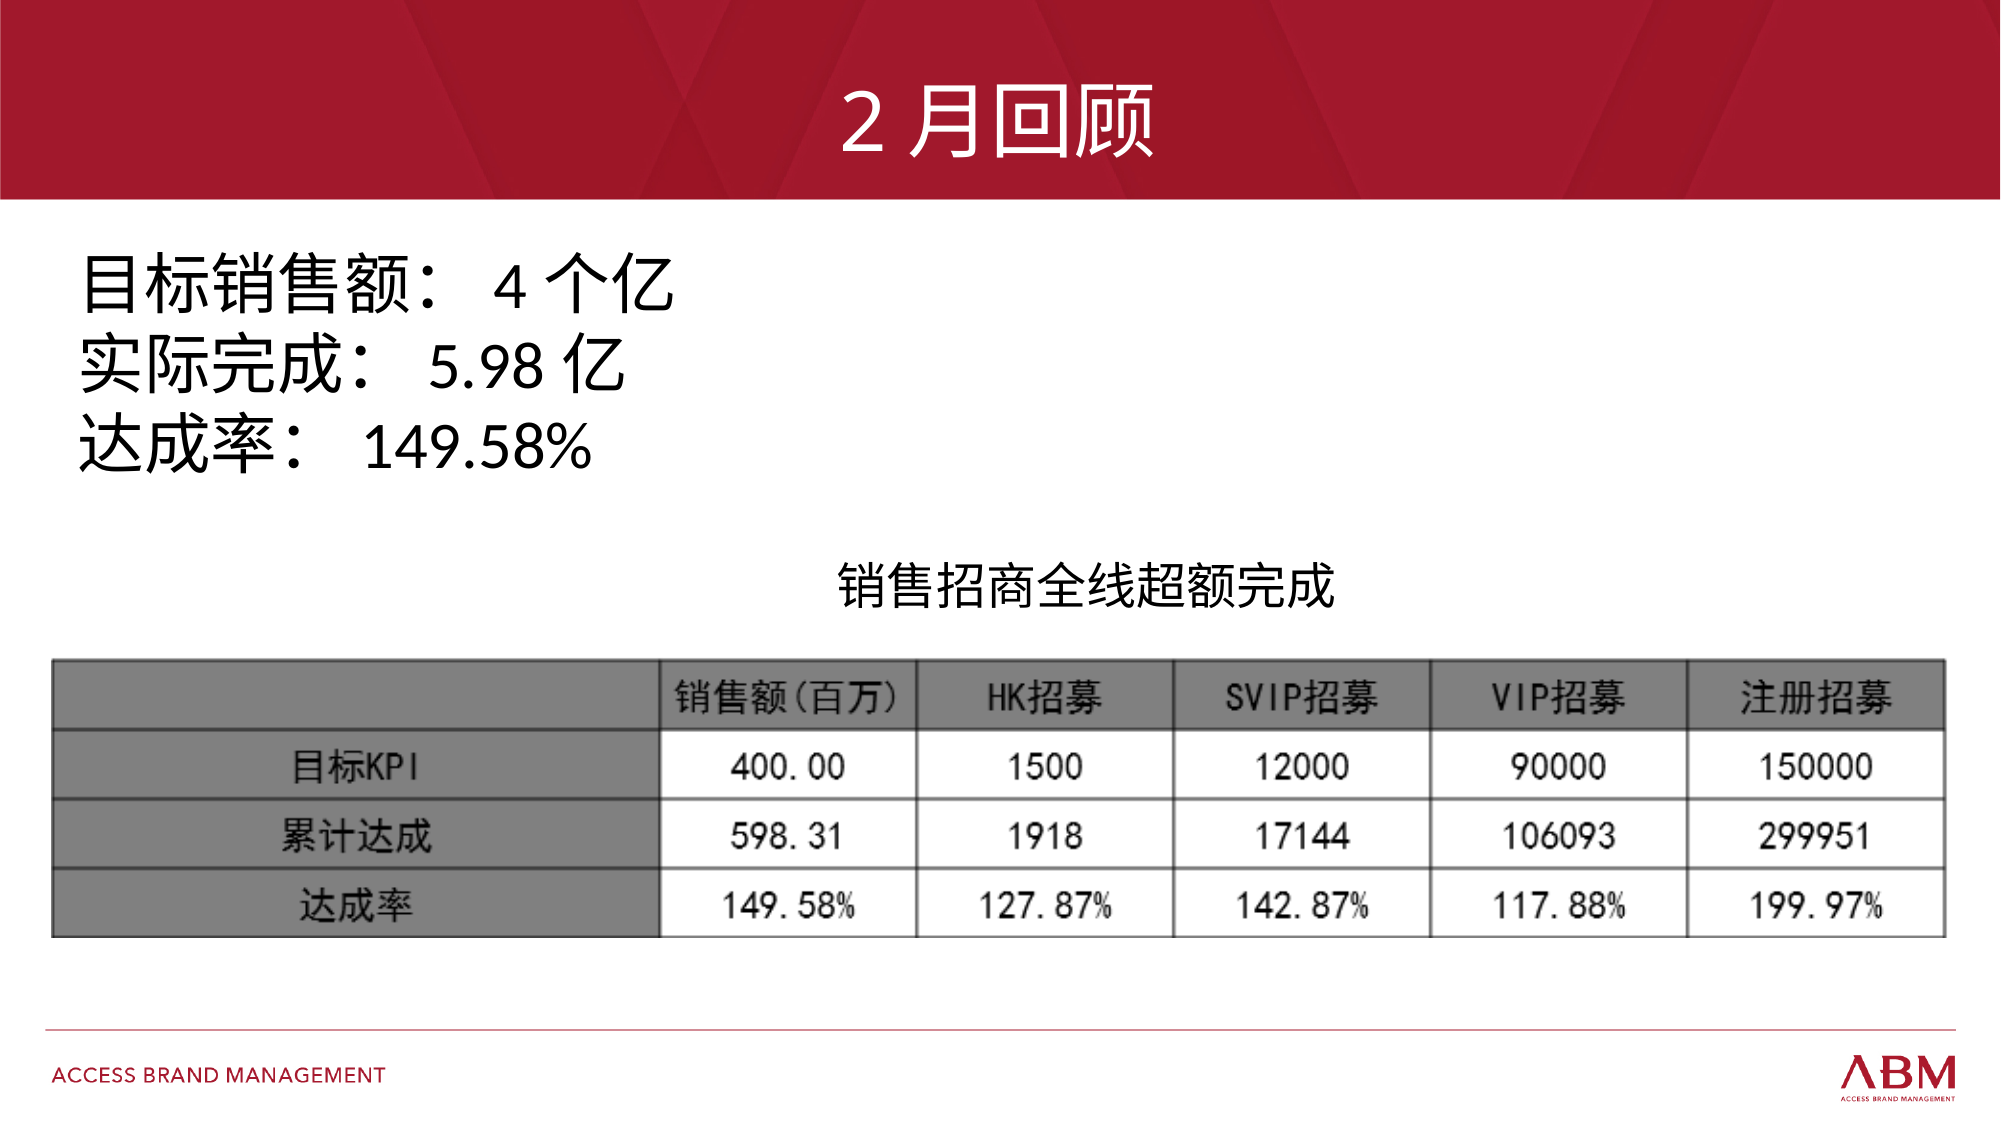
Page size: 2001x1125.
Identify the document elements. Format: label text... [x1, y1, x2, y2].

title 2月回顾 [62, 53, 1935, 197]
text_box 目标销售额：4个亿 实际完成：5.98亿 达成率：149.58% [62, 234, 1813, 489]
text_box 销售招商全线超额完成 [821, 547, 1352, 622]
picture [0, 0, 2001, 1125]
